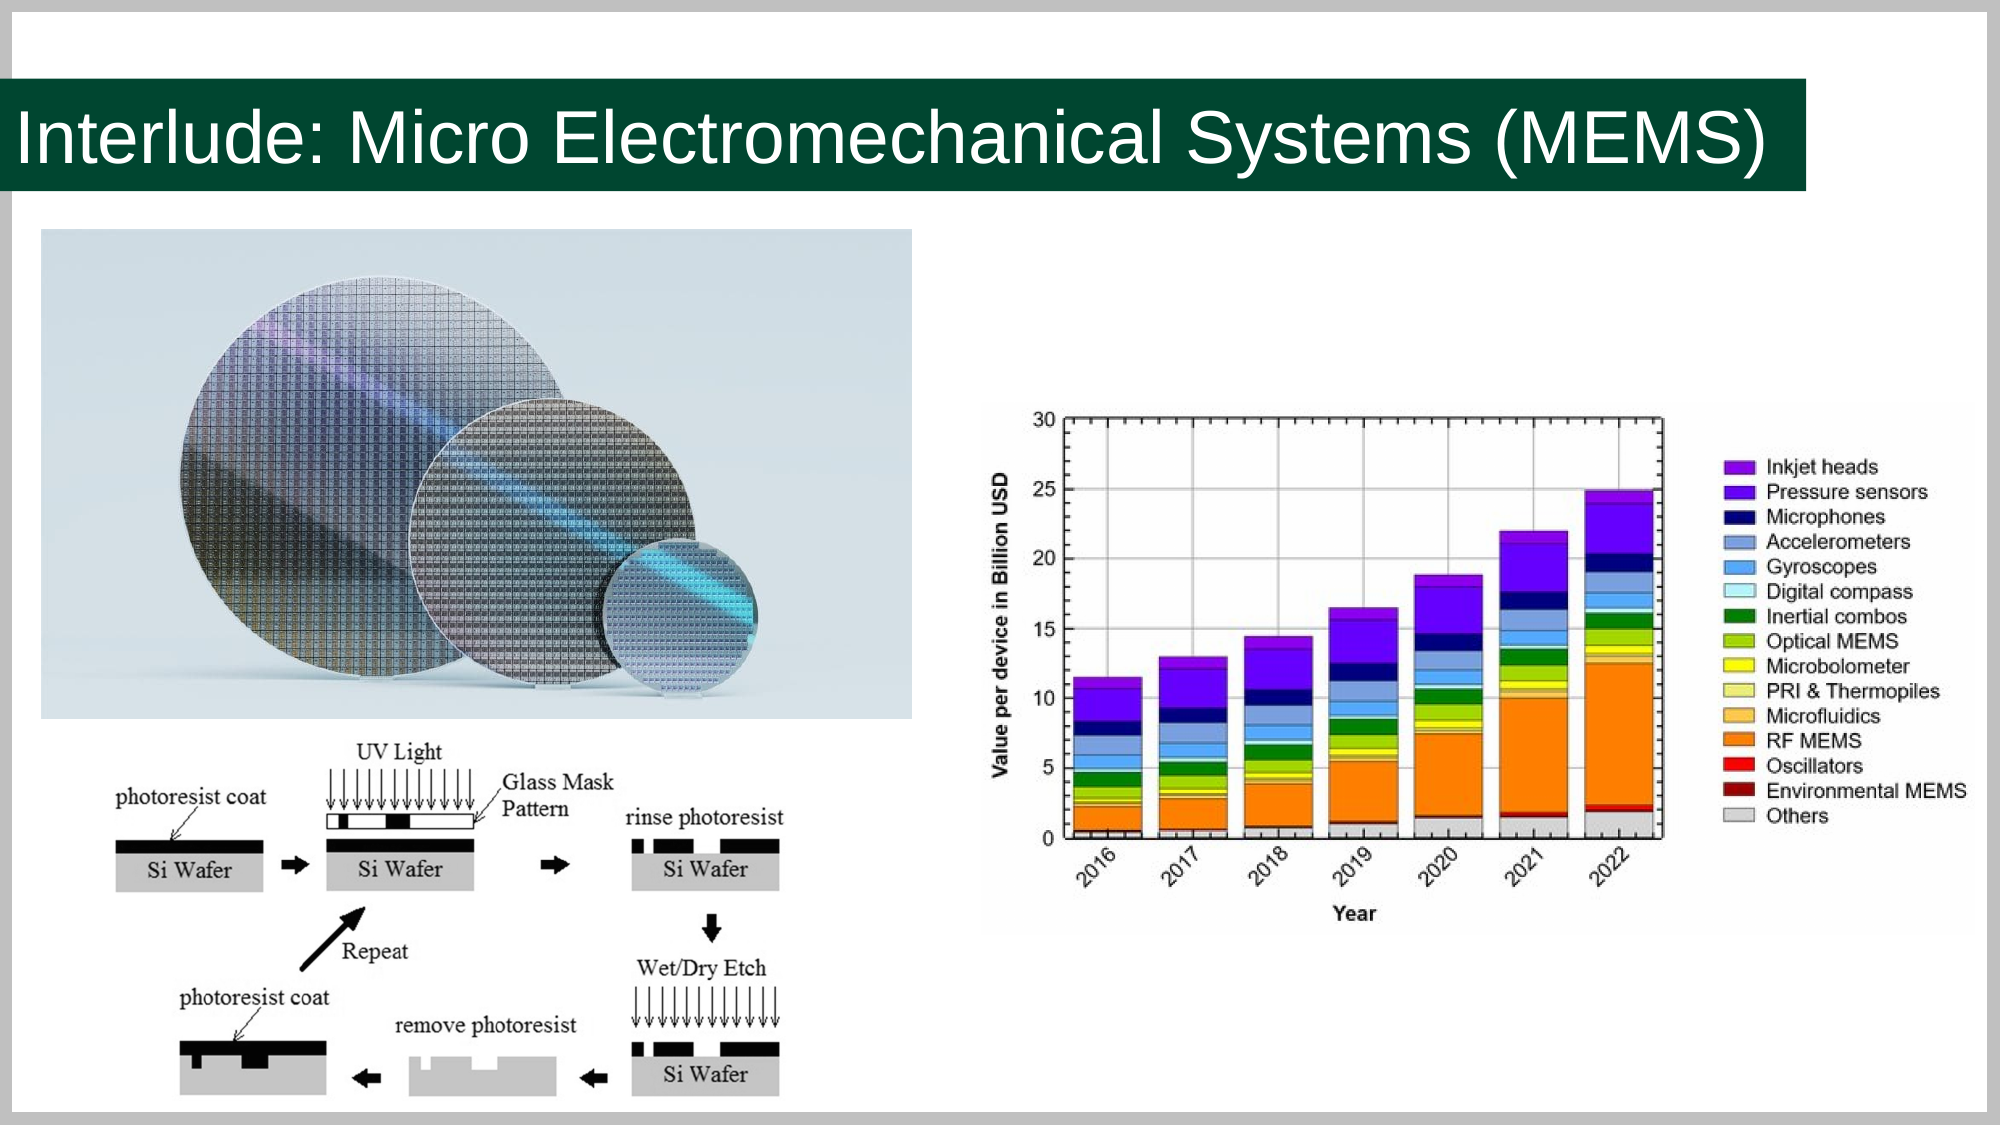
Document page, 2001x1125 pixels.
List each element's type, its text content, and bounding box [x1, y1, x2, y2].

text_box Interlude: Micro Electromechanical Systems (MEMS) [0, 84, 1807, 184]
picture [109, 739, 787, 1101]
picture [40, 229, 912, 720]
text_box [0, 184, 1807, 192]
text_box [0, 78, 1807, 84]
picture [981, 402, 1976, 935]
text_box [0, 0, 2000, 1125]
